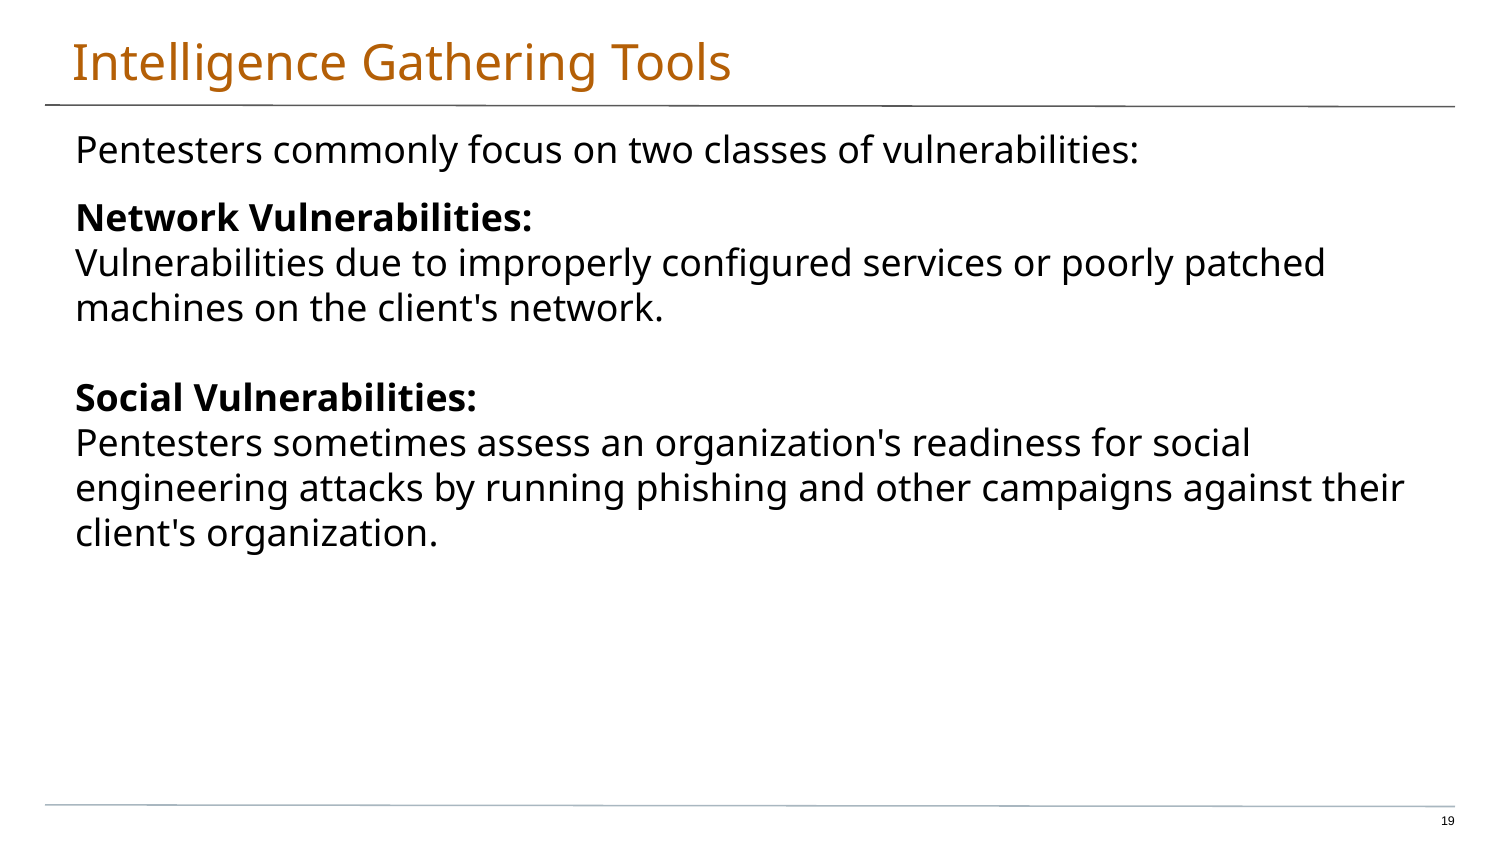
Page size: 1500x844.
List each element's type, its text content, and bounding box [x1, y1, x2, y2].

list Network Vulnerabilities: Vulnerabilities due to improperly configured services or poorly patched machines on the client's network. Social Vulnerabilities: Pentesters sometimes assess an organization's readiness for social engineering attacks by running phishing and other campaigns against their client's organization. [0, 194, 1500, 805]
slide_number 19 [1412, 813, 1455, 831]
title Intelligence Gathering Tools [0, 0, 1500, 88]
subtitle Pentesters commonly focus on two classes of vulnerabilities: [0, 110, 1500, 171]
